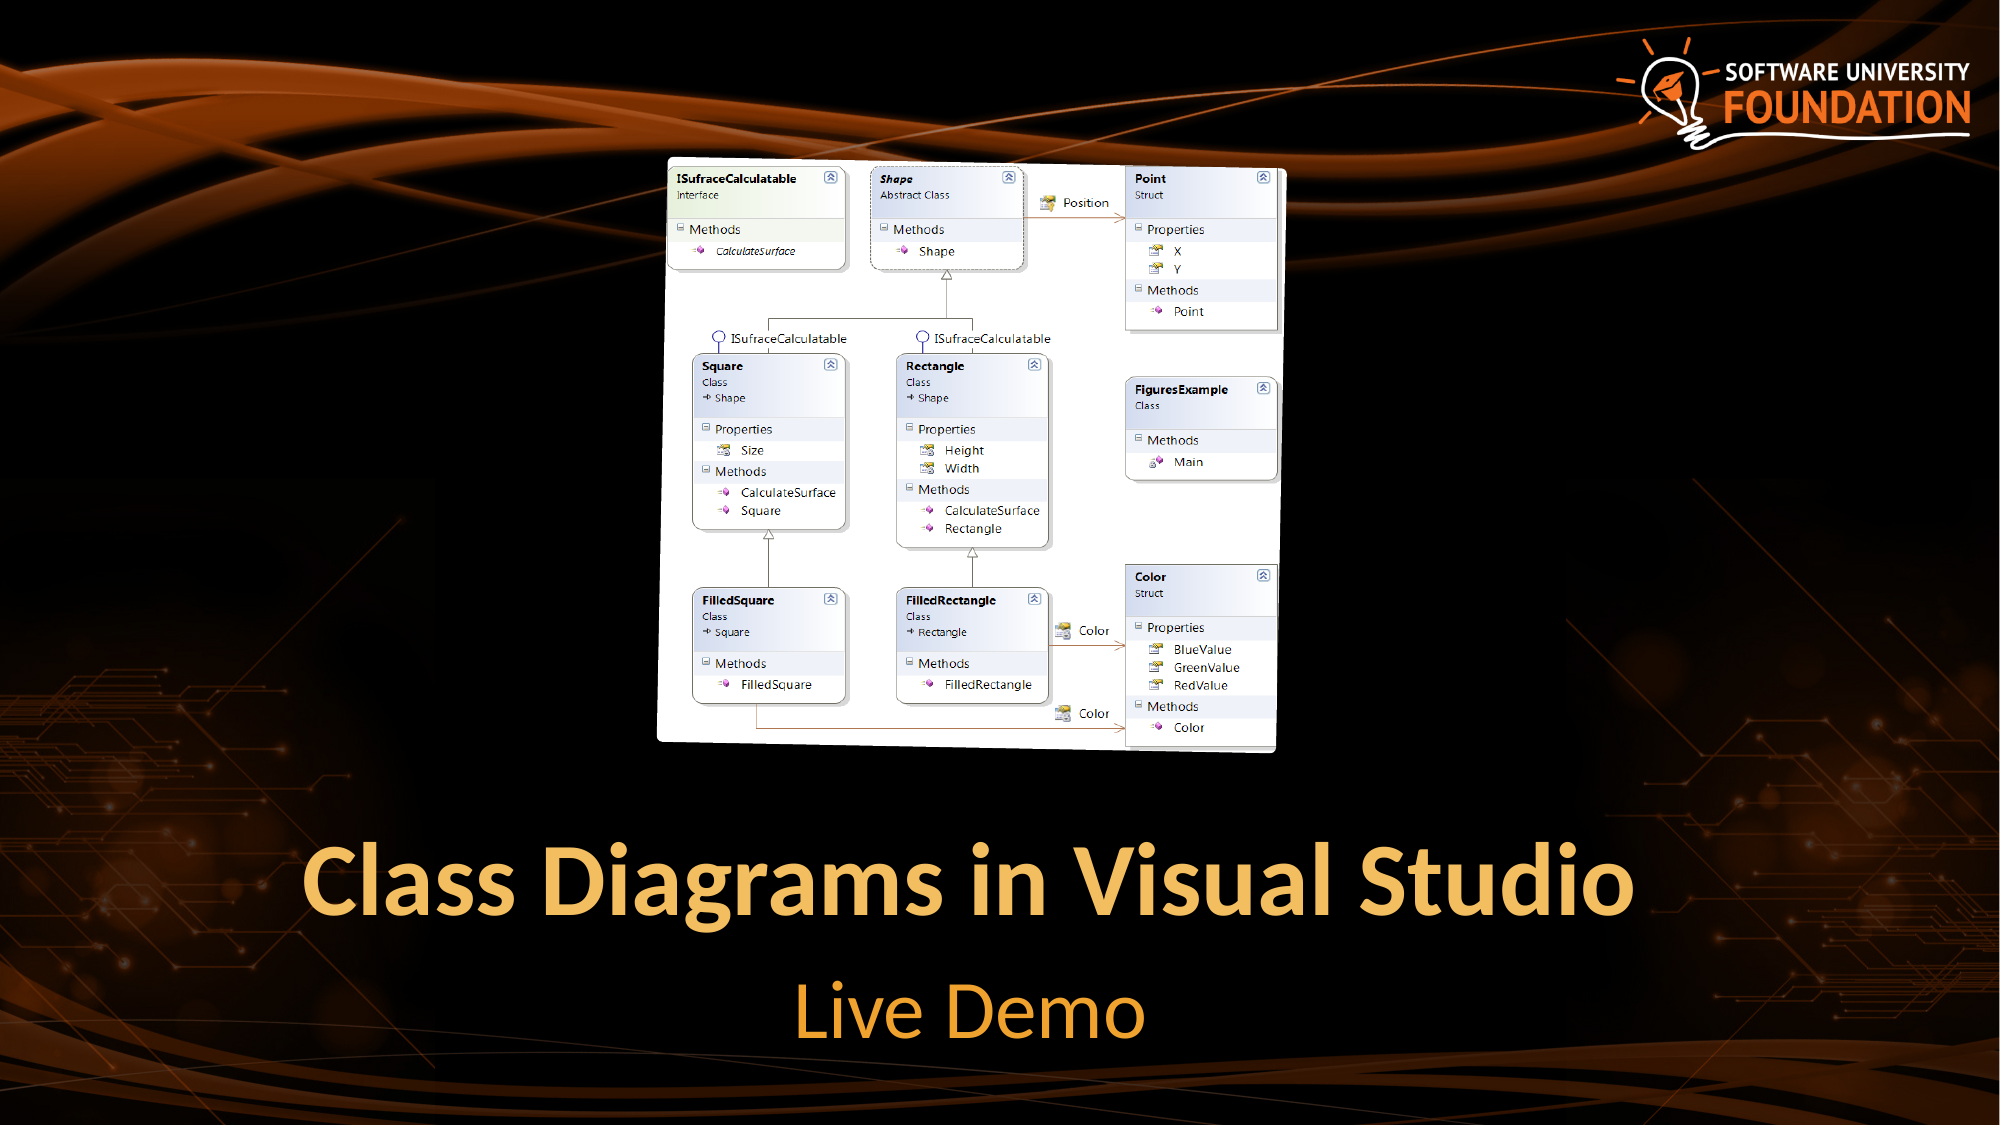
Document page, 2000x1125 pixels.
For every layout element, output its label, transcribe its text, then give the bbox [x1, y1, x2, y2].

picture [0, 0, 2000, 1125]
title Class Diagrams in Visual Studio [237, 808, 1704, 943]
list Live Demo [237, 944, 1704, 1058]
